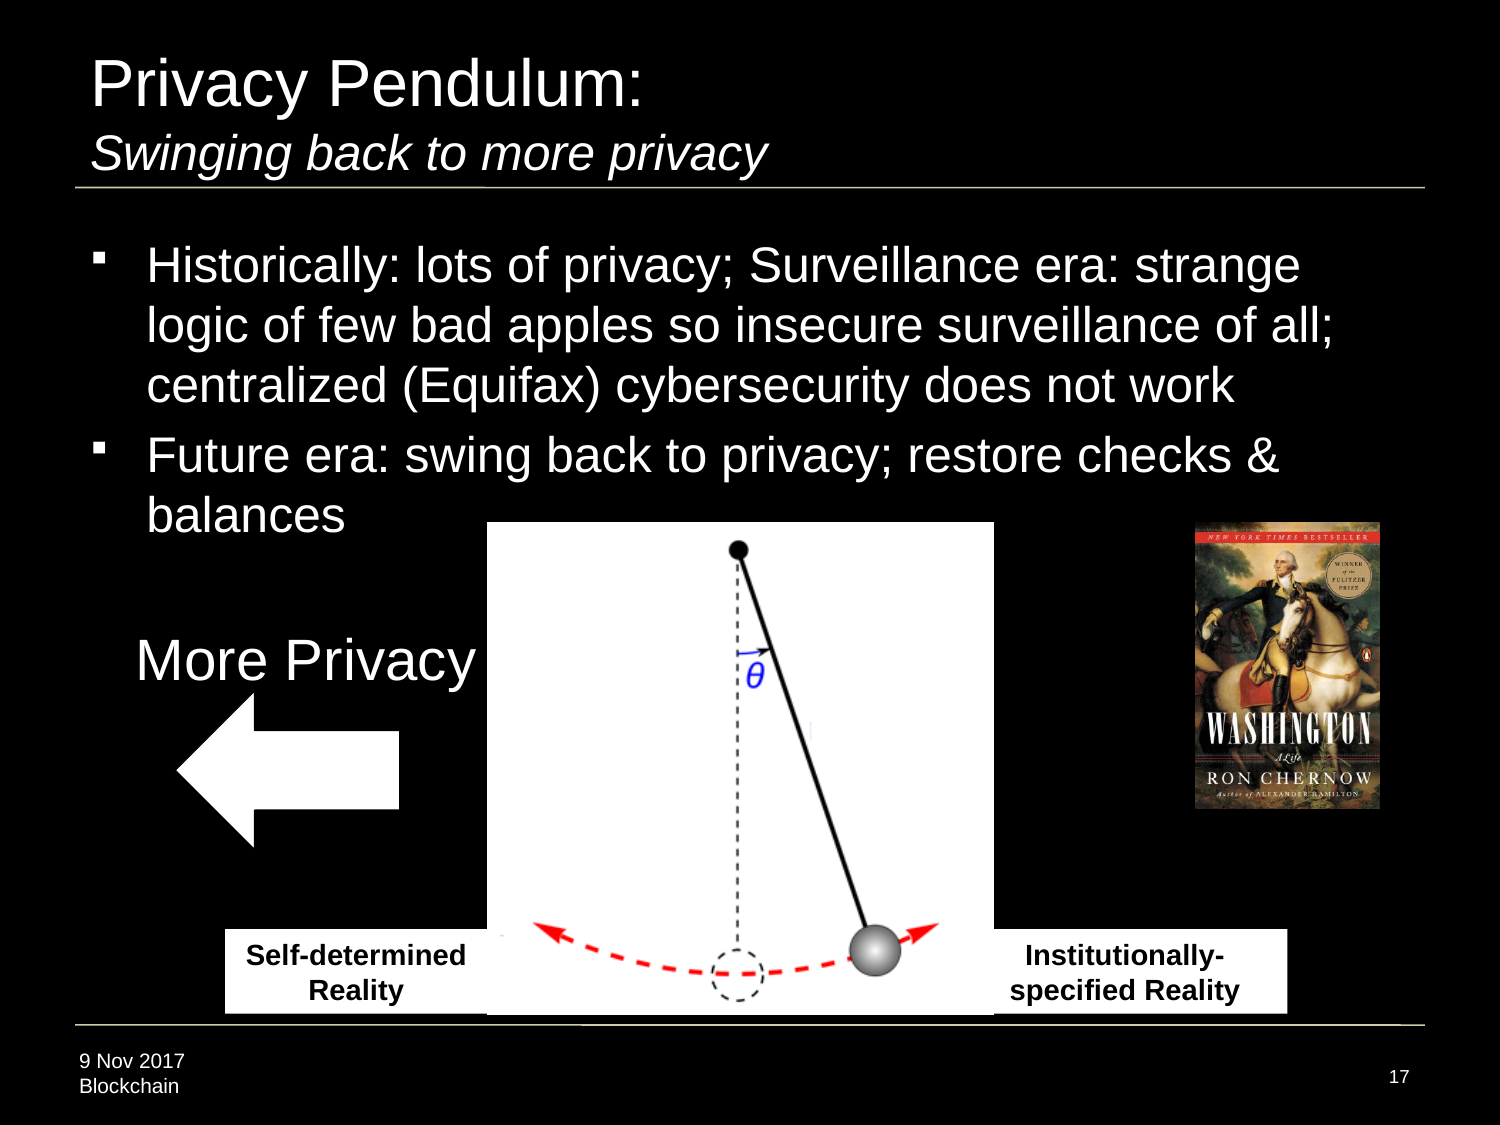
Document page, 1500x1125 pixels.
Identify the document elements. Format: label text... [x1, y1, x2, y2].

text_box [174, 699, 400, 850]
text_box Self-determined Reality [225, 929, 482, 1014]
list Historically: lots of privacy; Surveillance era: strange logic of few bad apples so insecure surveillance of all; centralized (Equifax) cybersecurity does not work Future era: swing back to privacy; restore checks & balances [75, 224, 1380, 938]
title Privacy Pendulum: Swinging back to more privacy [75, 45, 1425, 188]
picture [487, 522, 994, 1016]
text_box More Privacy [112, 614, 482, 699]
picture [1194, 522, 1381, 809]
slide_number 16 [862, 1037, 1425, 1103]
text_box Institutionally-specified Reality [998, 929, 1288, 1014]
